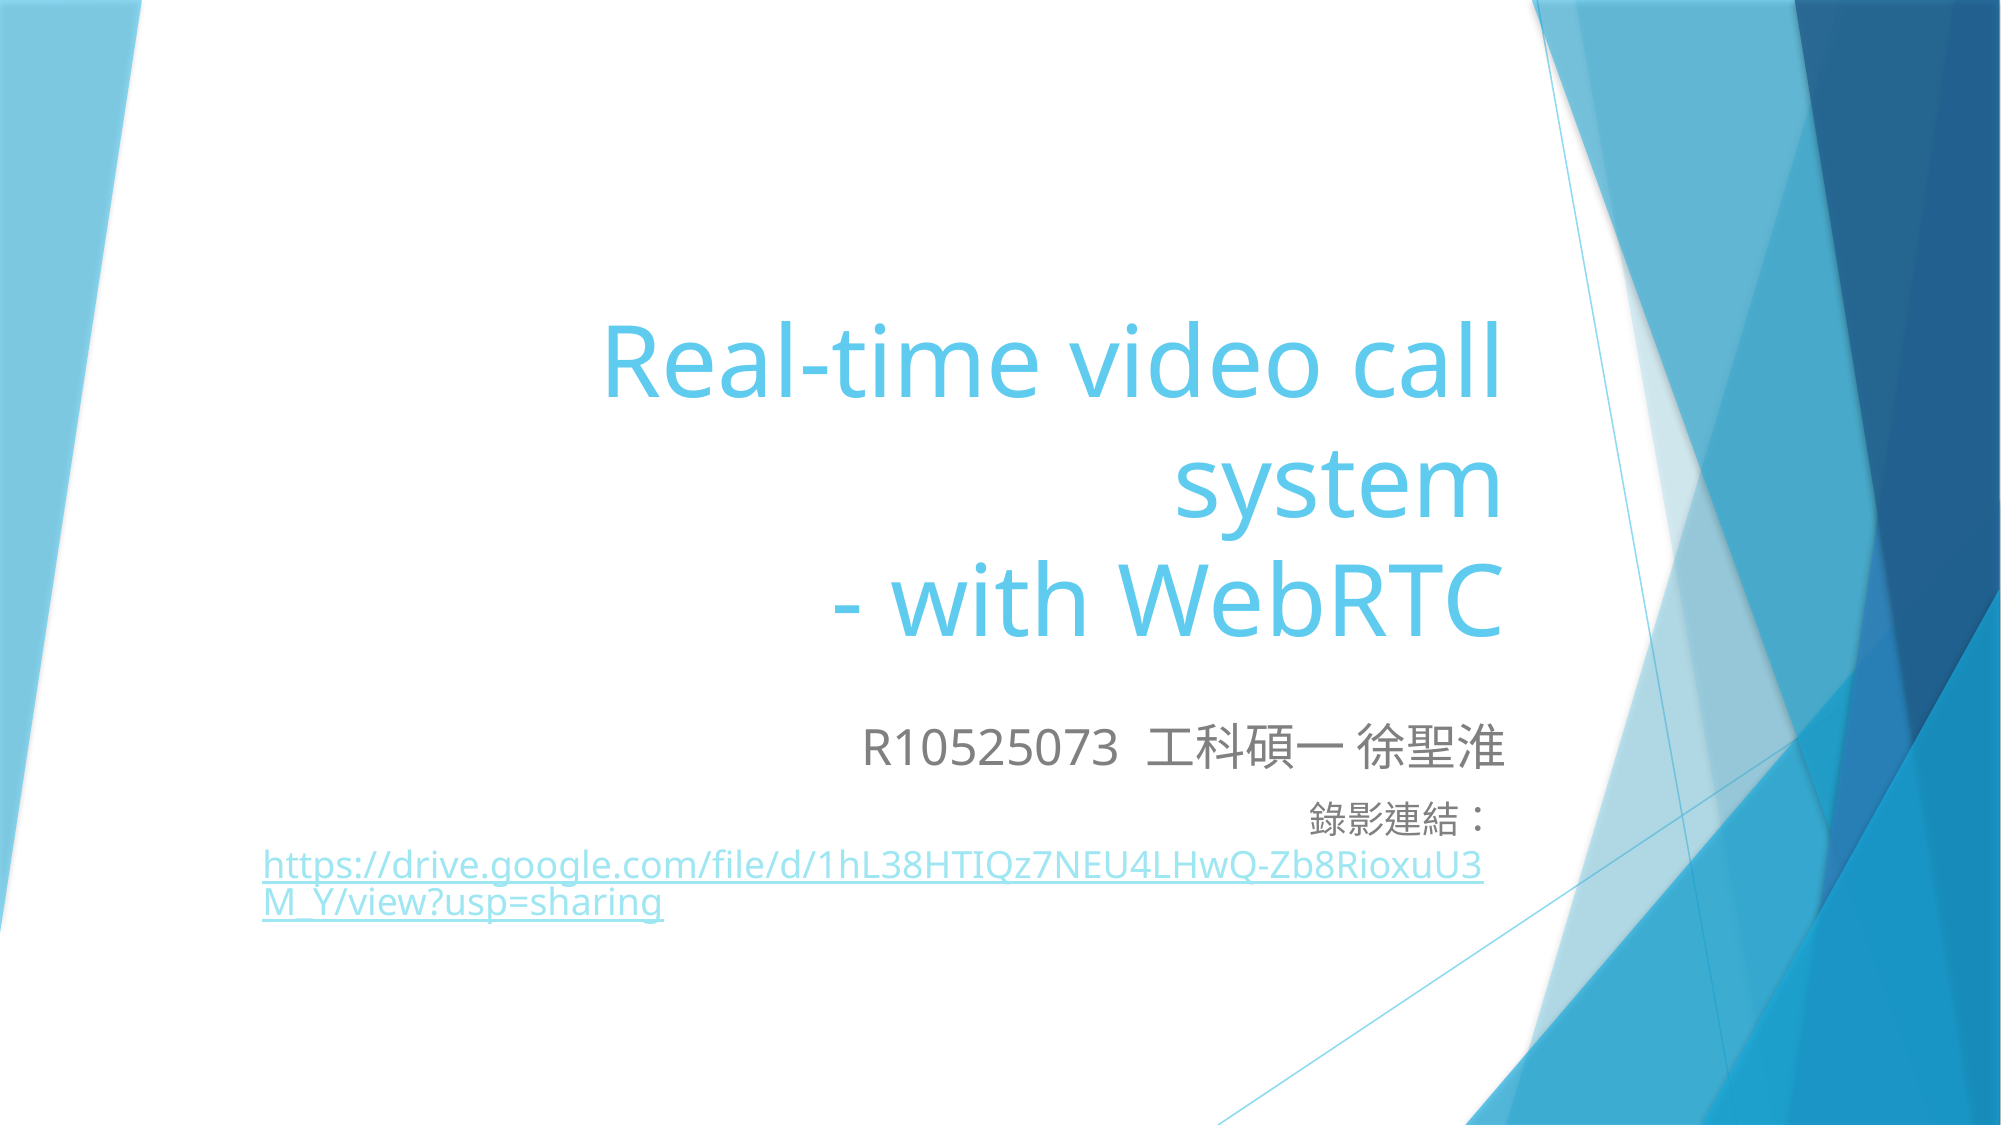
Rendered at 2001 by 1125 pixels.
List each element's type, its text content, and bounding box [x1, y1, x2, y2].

title Real-time video call system - with WebRTC [247, 394, 1522, 664]
subtitle R10525073 工科碩一 徐聖淮 錄影連結：https://drive.google.com/file/d/1hL38HTIQz7NEU4LHwQ-Zb8RioxuU3M_Y/view?usp=sharing [247, 664, 1522, 943]
